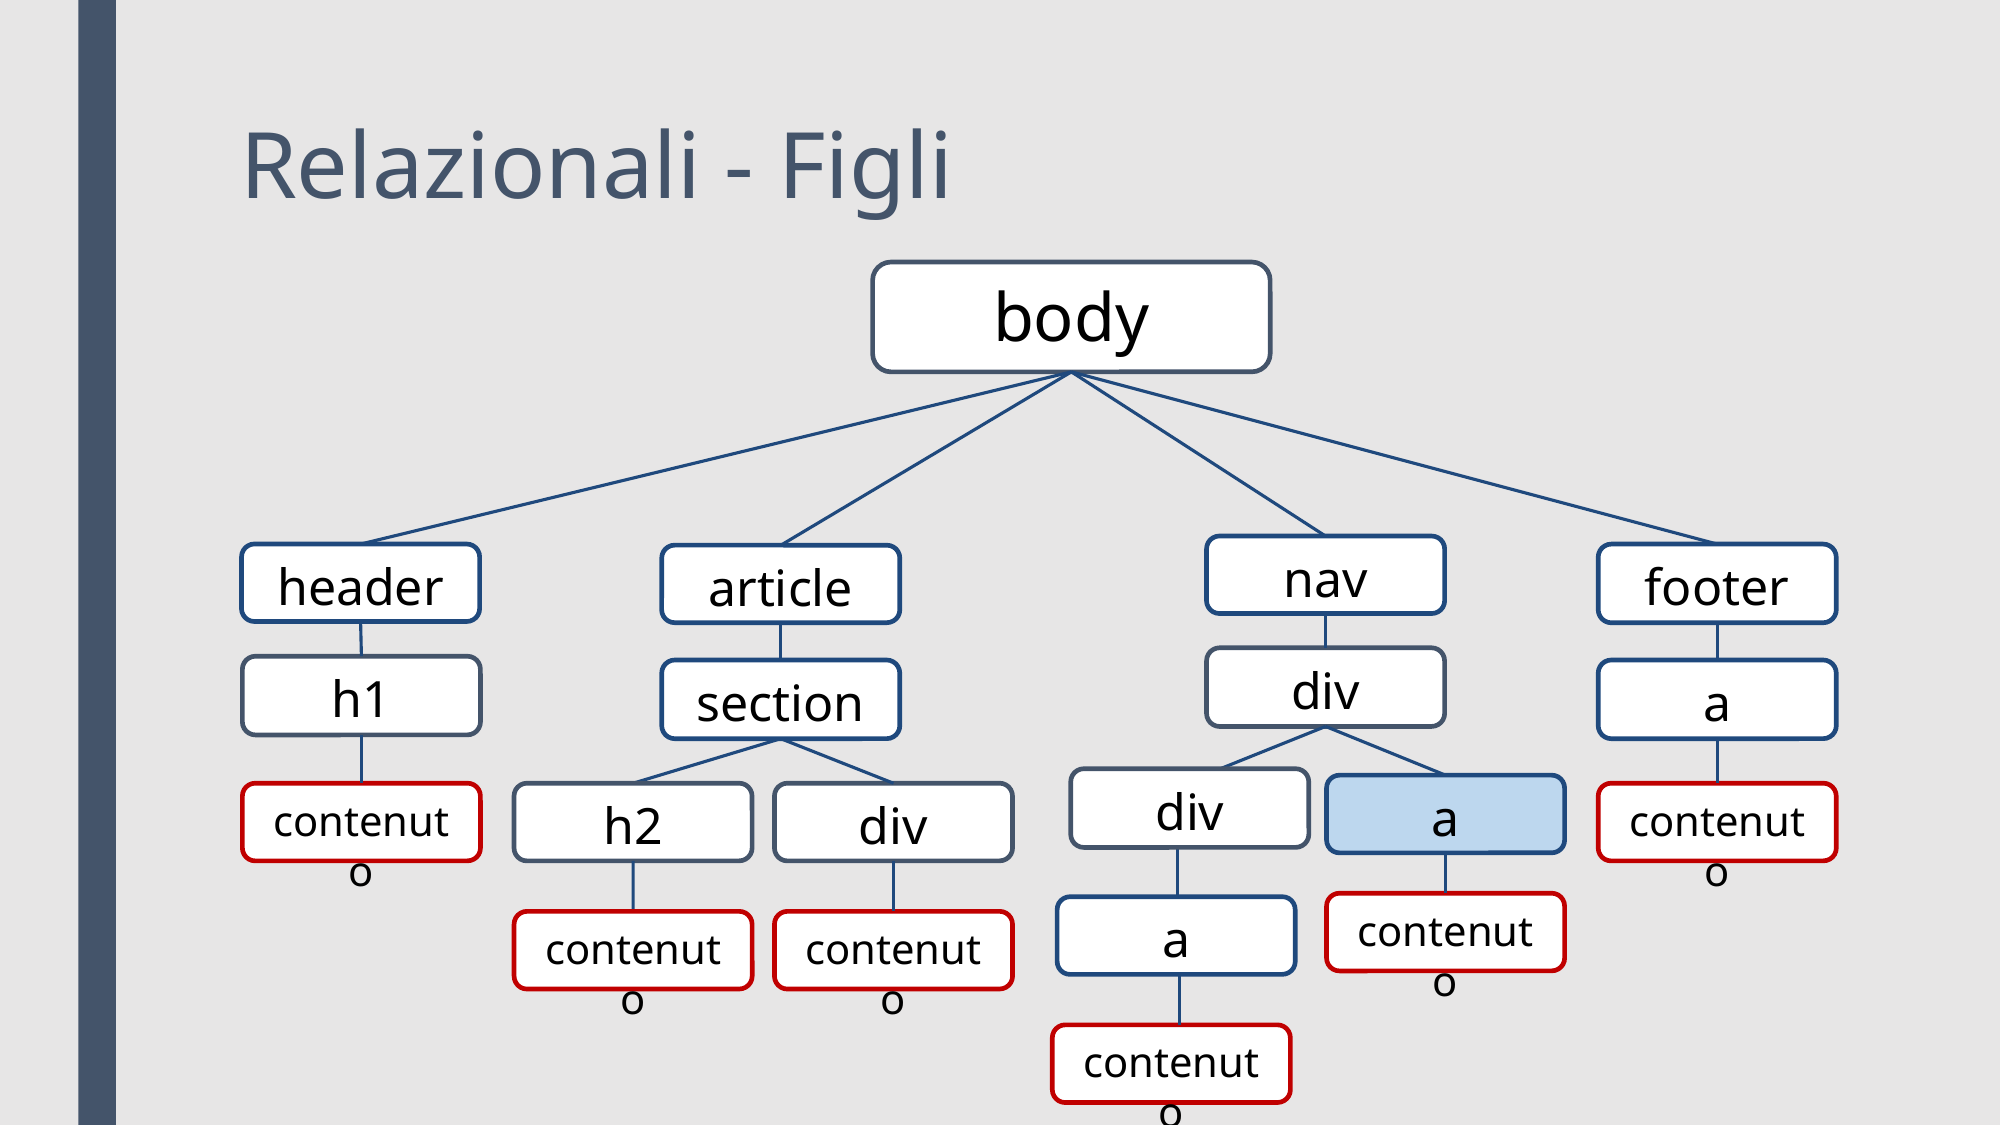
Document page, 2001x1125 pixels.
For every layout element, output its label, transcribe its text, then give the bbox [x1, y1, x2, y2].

text_box contenuto [1595, 780, 1840, 864]
text_box header [238, 541, 483, 625]
text_box footer [1595, 541, 1840, 626]
text_box contenuto [1323, 890, 1568, 974]
text_box article [658, 545, 903, 626]
title Relazionali - Figli [225, 112, 1800, 357]
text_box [780, 371, 1072, 546]
text_box a [1323, 772, 1568, 856]
text_box div [771, 780, 1016, 864]
text_box body [869, 259, 1274, 371]
text_box contenuto [1049, 1021, 1294, 1106]
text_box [360, 371, 780, 545]
text_box h2 [511, 780, 755, 864]
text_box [1325, 726, 1446, 776]
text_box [780, 738, 894, 784]
text_box contenuto [239, 780, 484, 864]
text_box a [1054, 893, 1299, 978]
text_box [632, 738, 780, 784]
text_box h1 [239, 653, 484, 738]
text_box section [658, 657, 903, 740]
text_box a [1595, 657, 1840, 742]
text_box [1071, 371, 1718, 545]
text_box contenuto [771, 908, 1016, 992]
text_box div [1203, 644, 1448, 726]
text_box nav [1203, 545, 1448, 617]
text_box div [1067, 765, 1312, 851]
text_box contenuto [511, 908, 756, 992]
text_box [1203, 726, 1325, 776]
